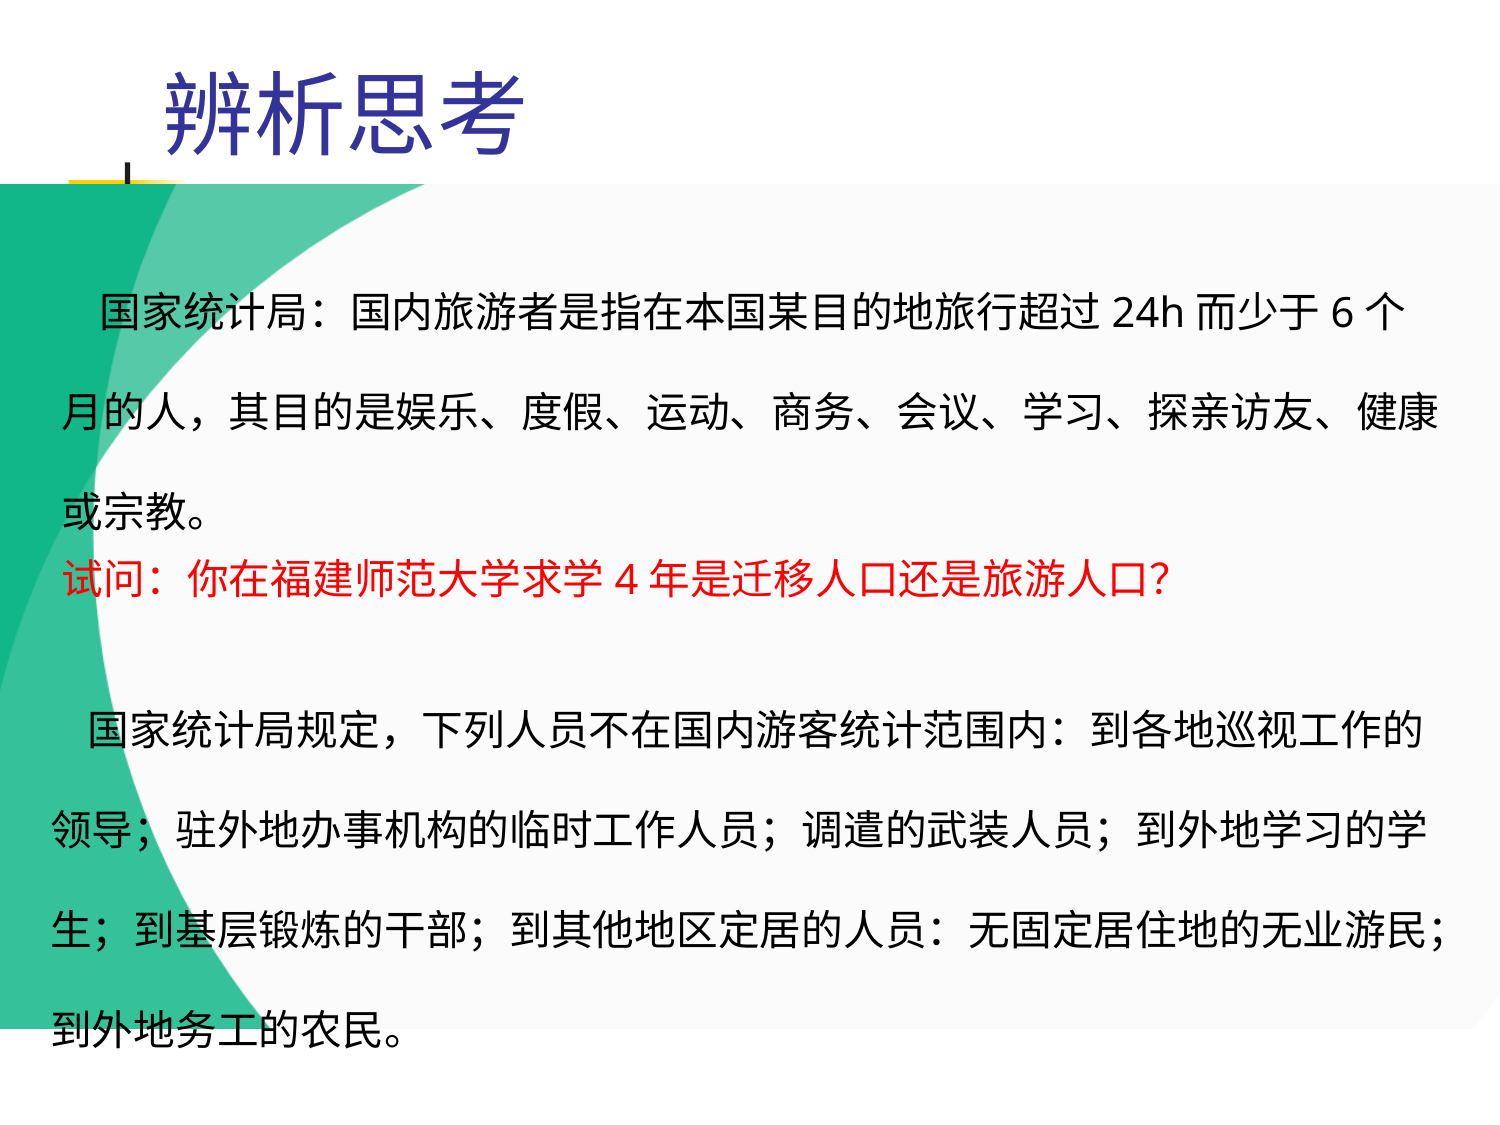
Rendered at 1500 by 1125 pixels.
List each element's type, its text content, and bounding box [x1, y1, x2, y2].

picture [0, 184, 1500, 1029]
title 辨析思考 [147, 18, 1427, 175]
